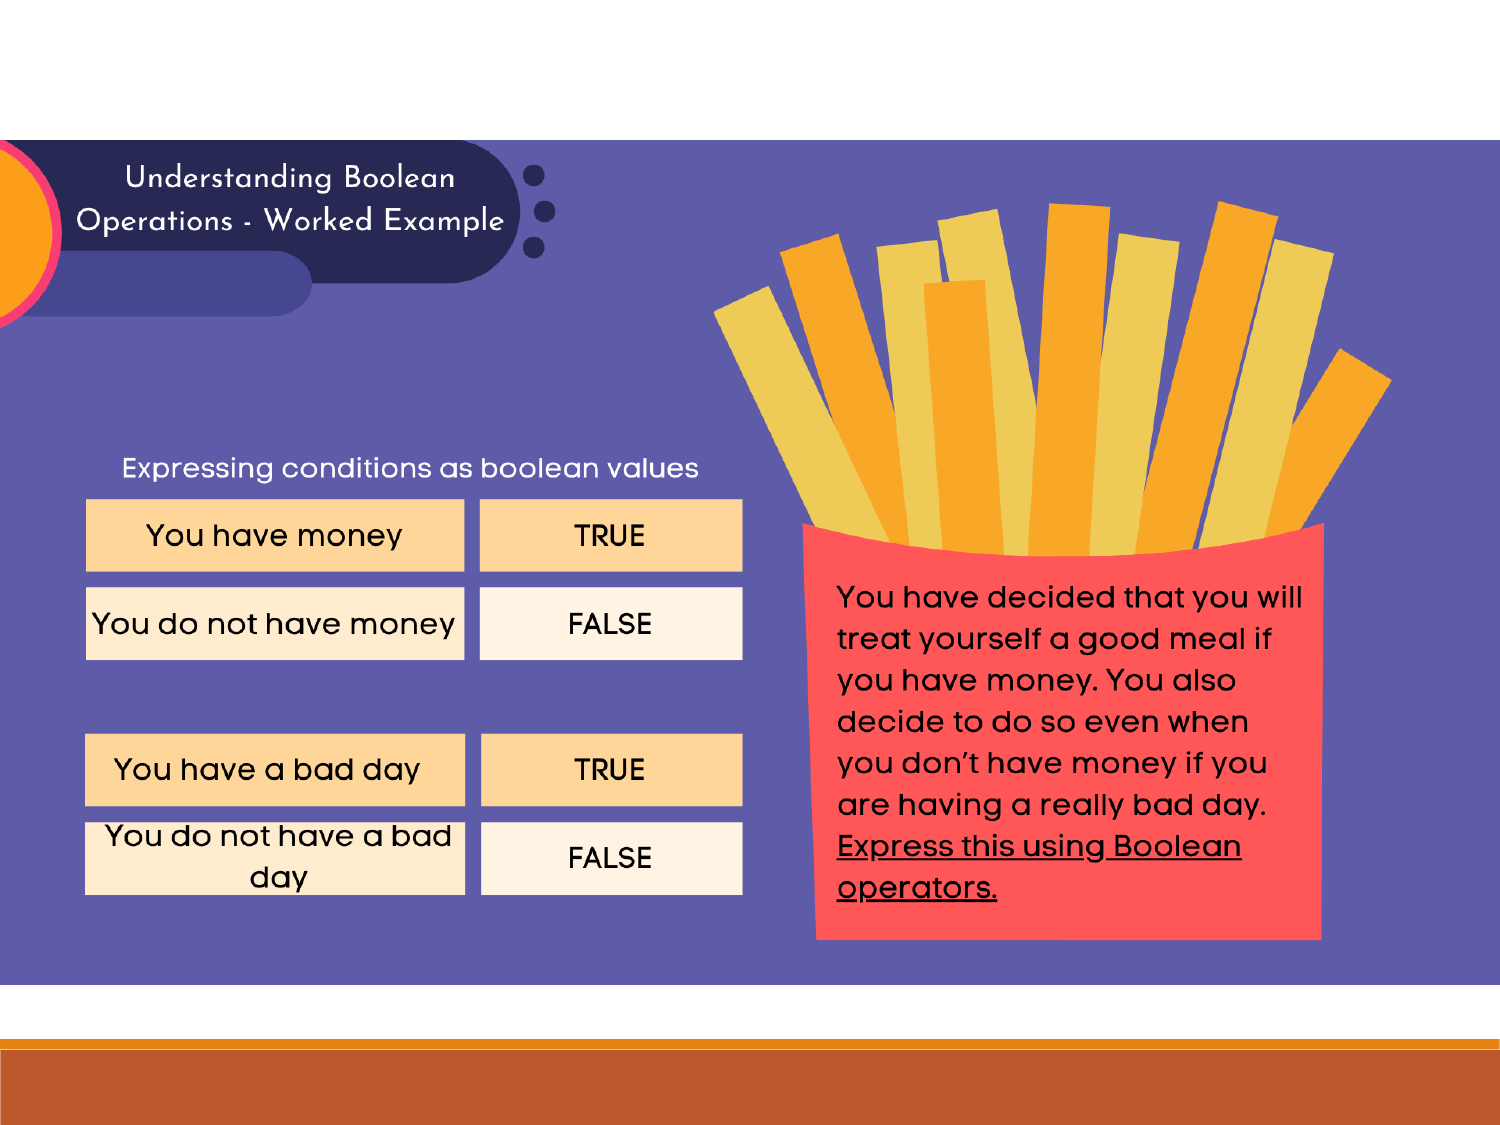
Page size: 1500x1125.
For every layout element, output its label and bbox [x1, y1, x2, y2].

picture [0, 140, 1500, 985]
